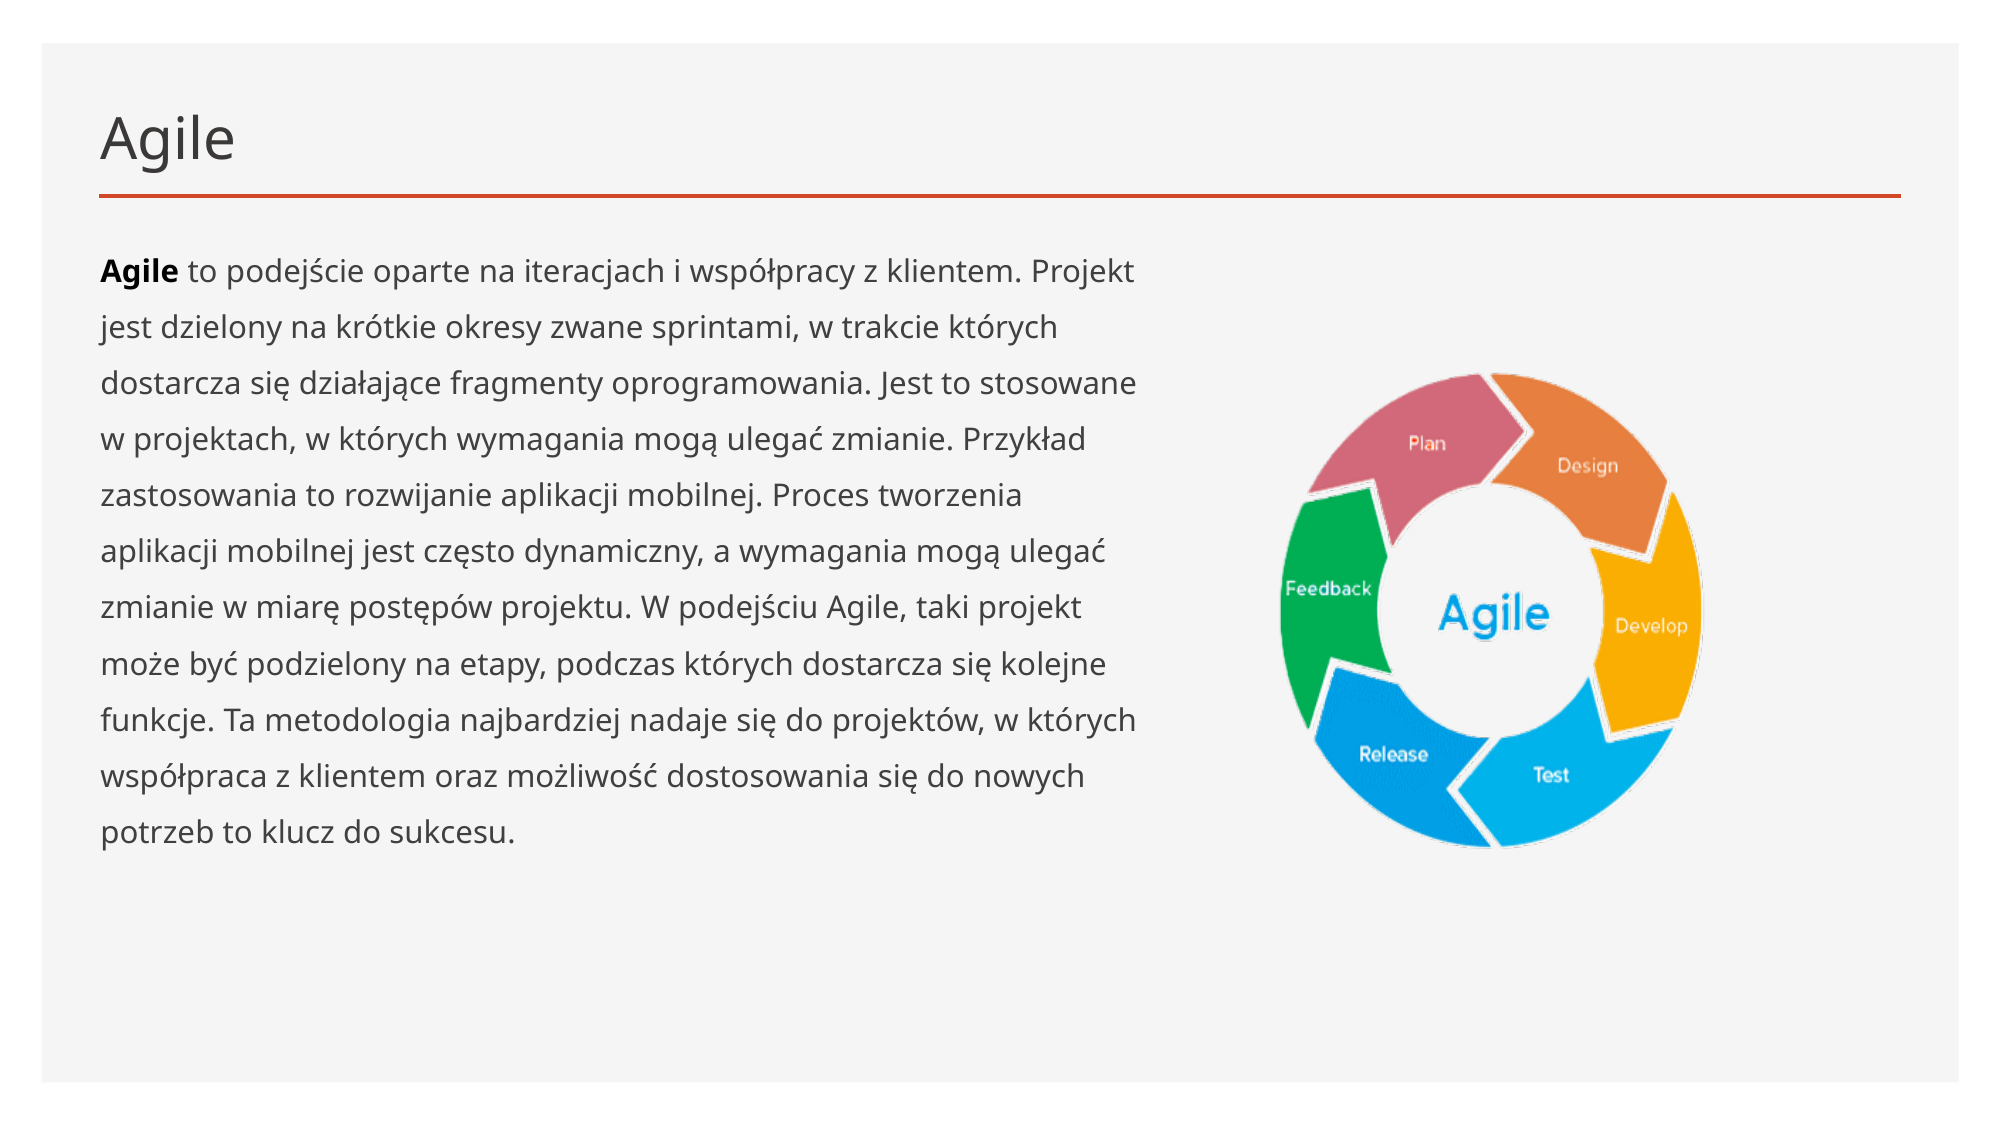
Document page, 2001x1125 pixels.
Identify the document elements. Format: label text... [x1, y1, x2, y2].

list Agile to podejście oparte na iteracjach i współpracy z klientem. Projekt jest dzielony na krótkie okresy zwane sprintami, w trakcie których dostarcza się działające fragmenty oprogramowania. Jest to stosowane w projektach, w których wymagania mogą ulegać zmianie. Przykład zastosowania to rozwijanie aplikacji mobilnej. Proces tworzenia aplikacji mobilnej jest często dynamiczny, a wymagania mogą ulegać zmianie w miarę postępów projektu. W podejściu Agile, taki projekt może być podzielony na etapy, podczas których dostarcza się kolejne funkcje. Ta metodologia najbardziej nadaje się do projektów, w których współpraca z klientem oraz możliwość dostosowania się do nowych potrzeb to klucz do sukcesu. [85, 224, 1157, 1029]
title Agile [85, 73, 1214, 179]
picture [1156, 337, 1866, 895]
